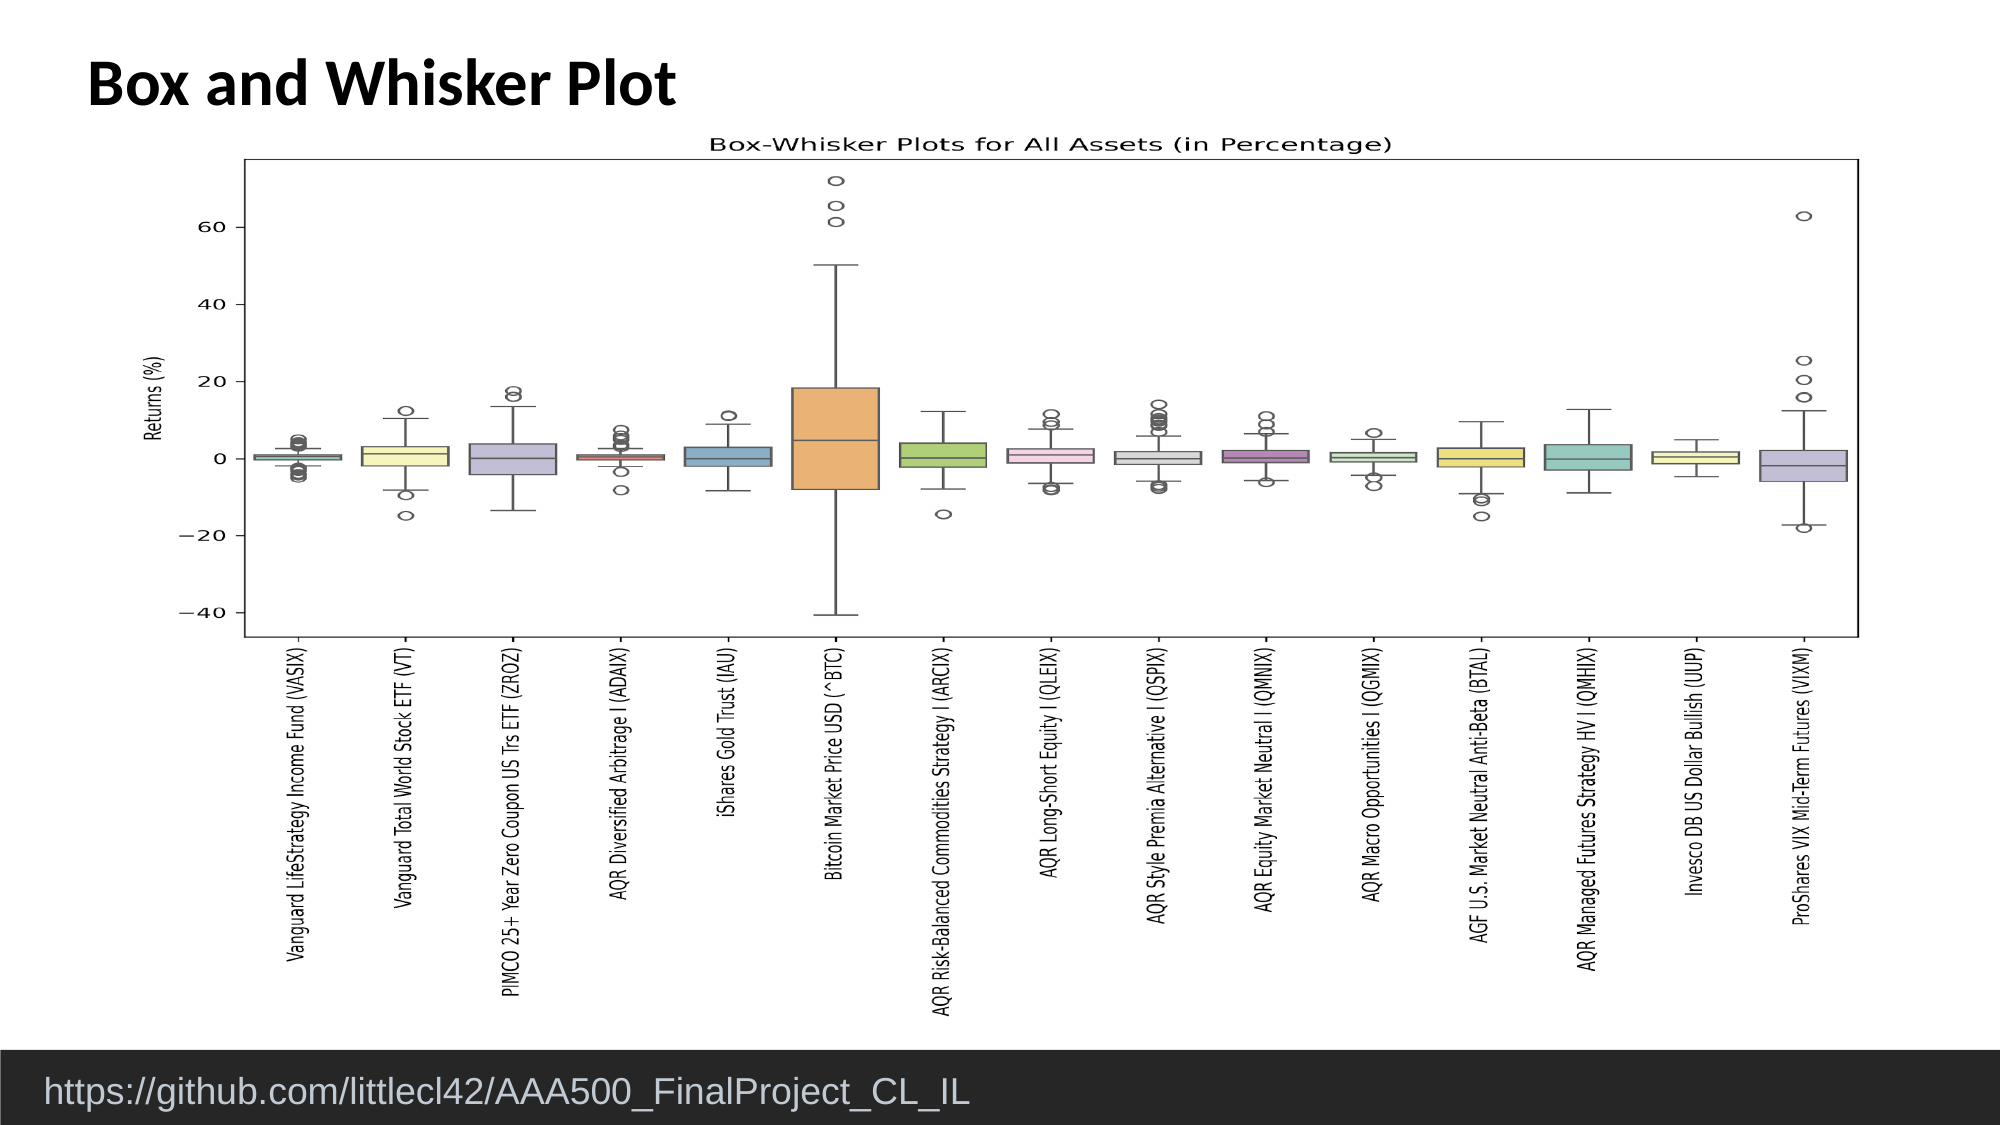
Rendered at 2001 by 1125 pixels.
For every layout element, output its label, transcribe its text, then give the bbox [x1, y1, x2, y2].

picture [126, 127, 1874, 1027]
text_box Box and Whisker Plot [72, 31, 1927, 288]
text_box https://github.com/littlecl42/AAA500_FinalProject_CL_IL [28, 1059, 2000, 1120]
